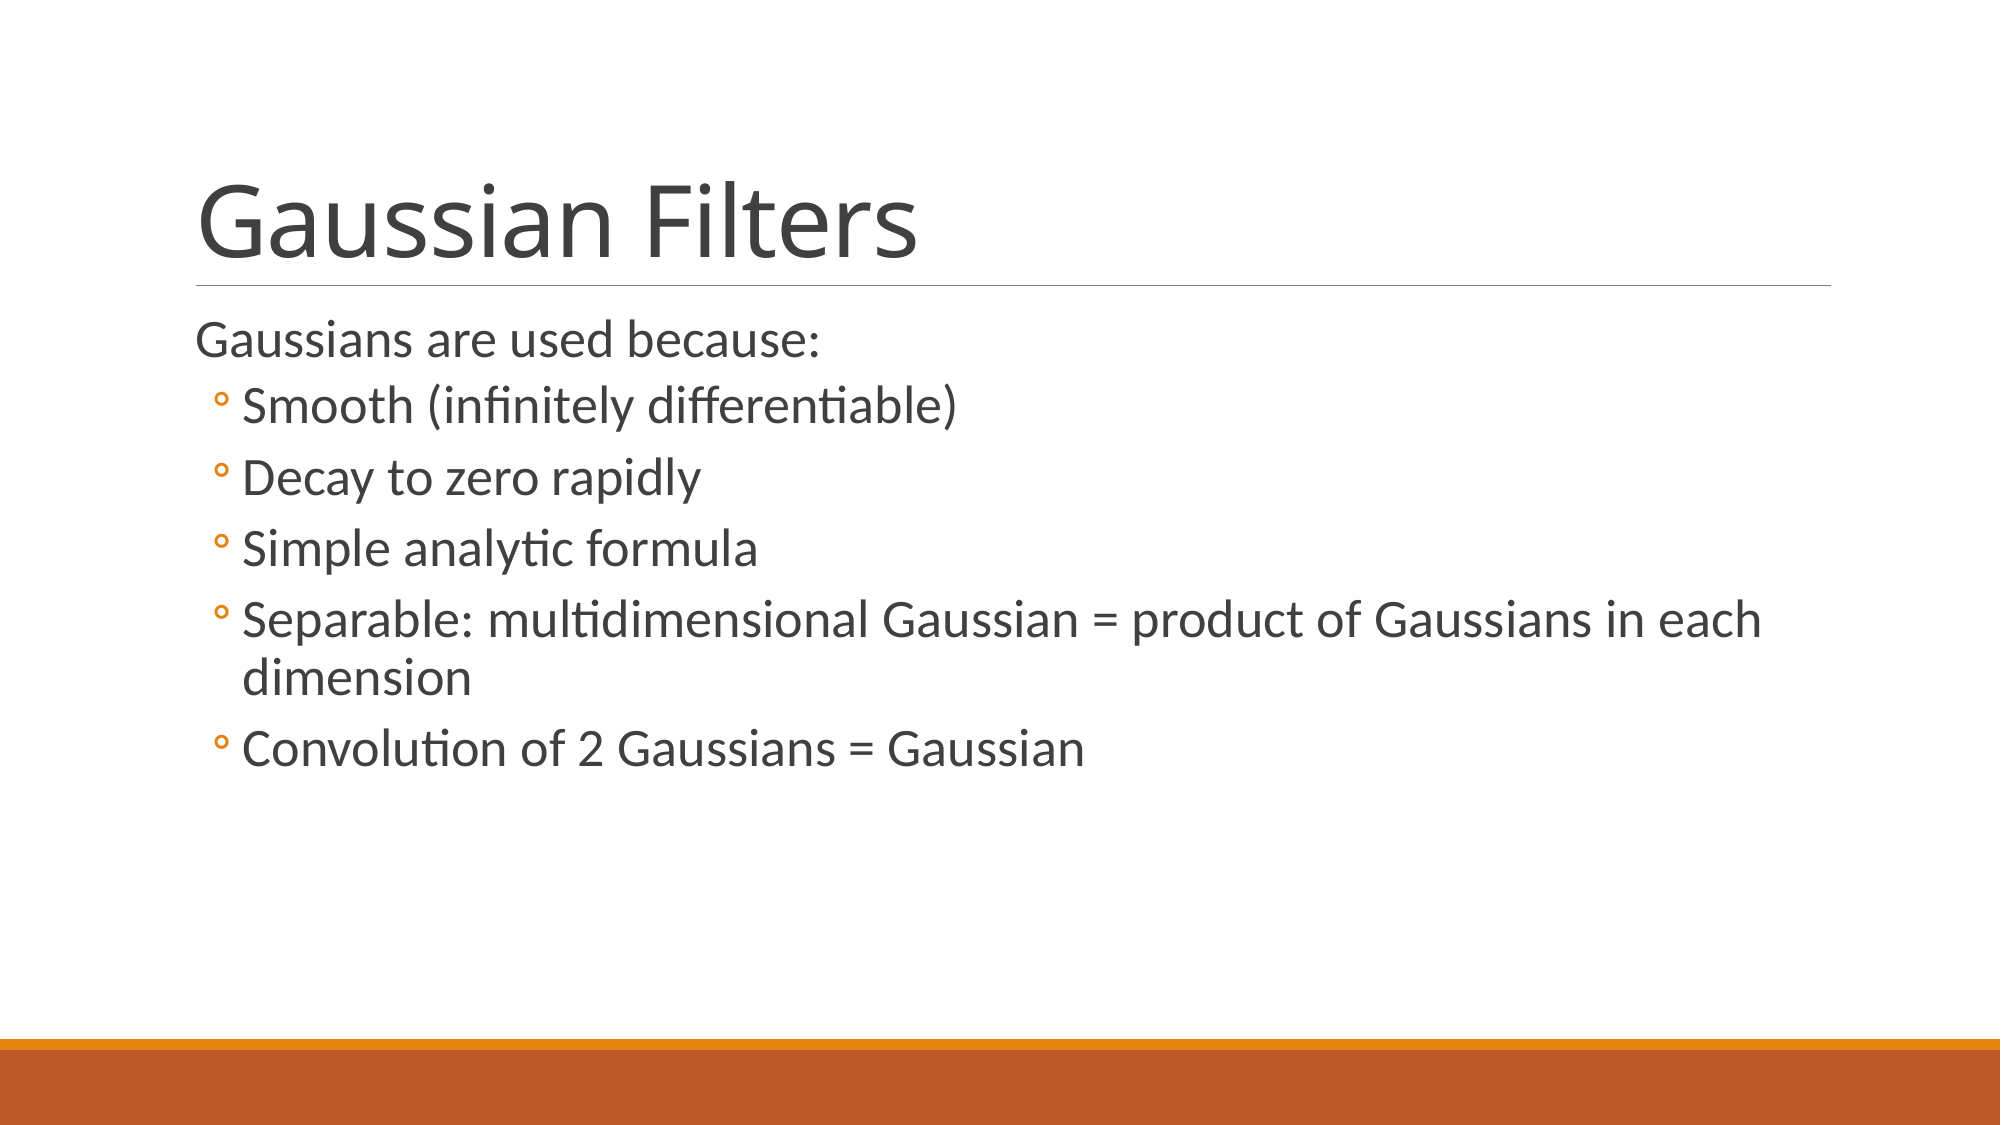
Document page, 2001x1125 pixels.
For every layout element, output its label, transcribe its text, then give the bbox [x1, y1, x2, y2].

list Gaussians are used because: Smooth (infinitely differentiable) Decay to zero rapidly Simple analytic formula Separable: multidimensional Gaussian = product of Gaussians in each dimension Convolution of 2 Gaussians = Gaussian [180, 302, 1830, 963]
title Gaussian Filters [180, 47, 1830, 285]
